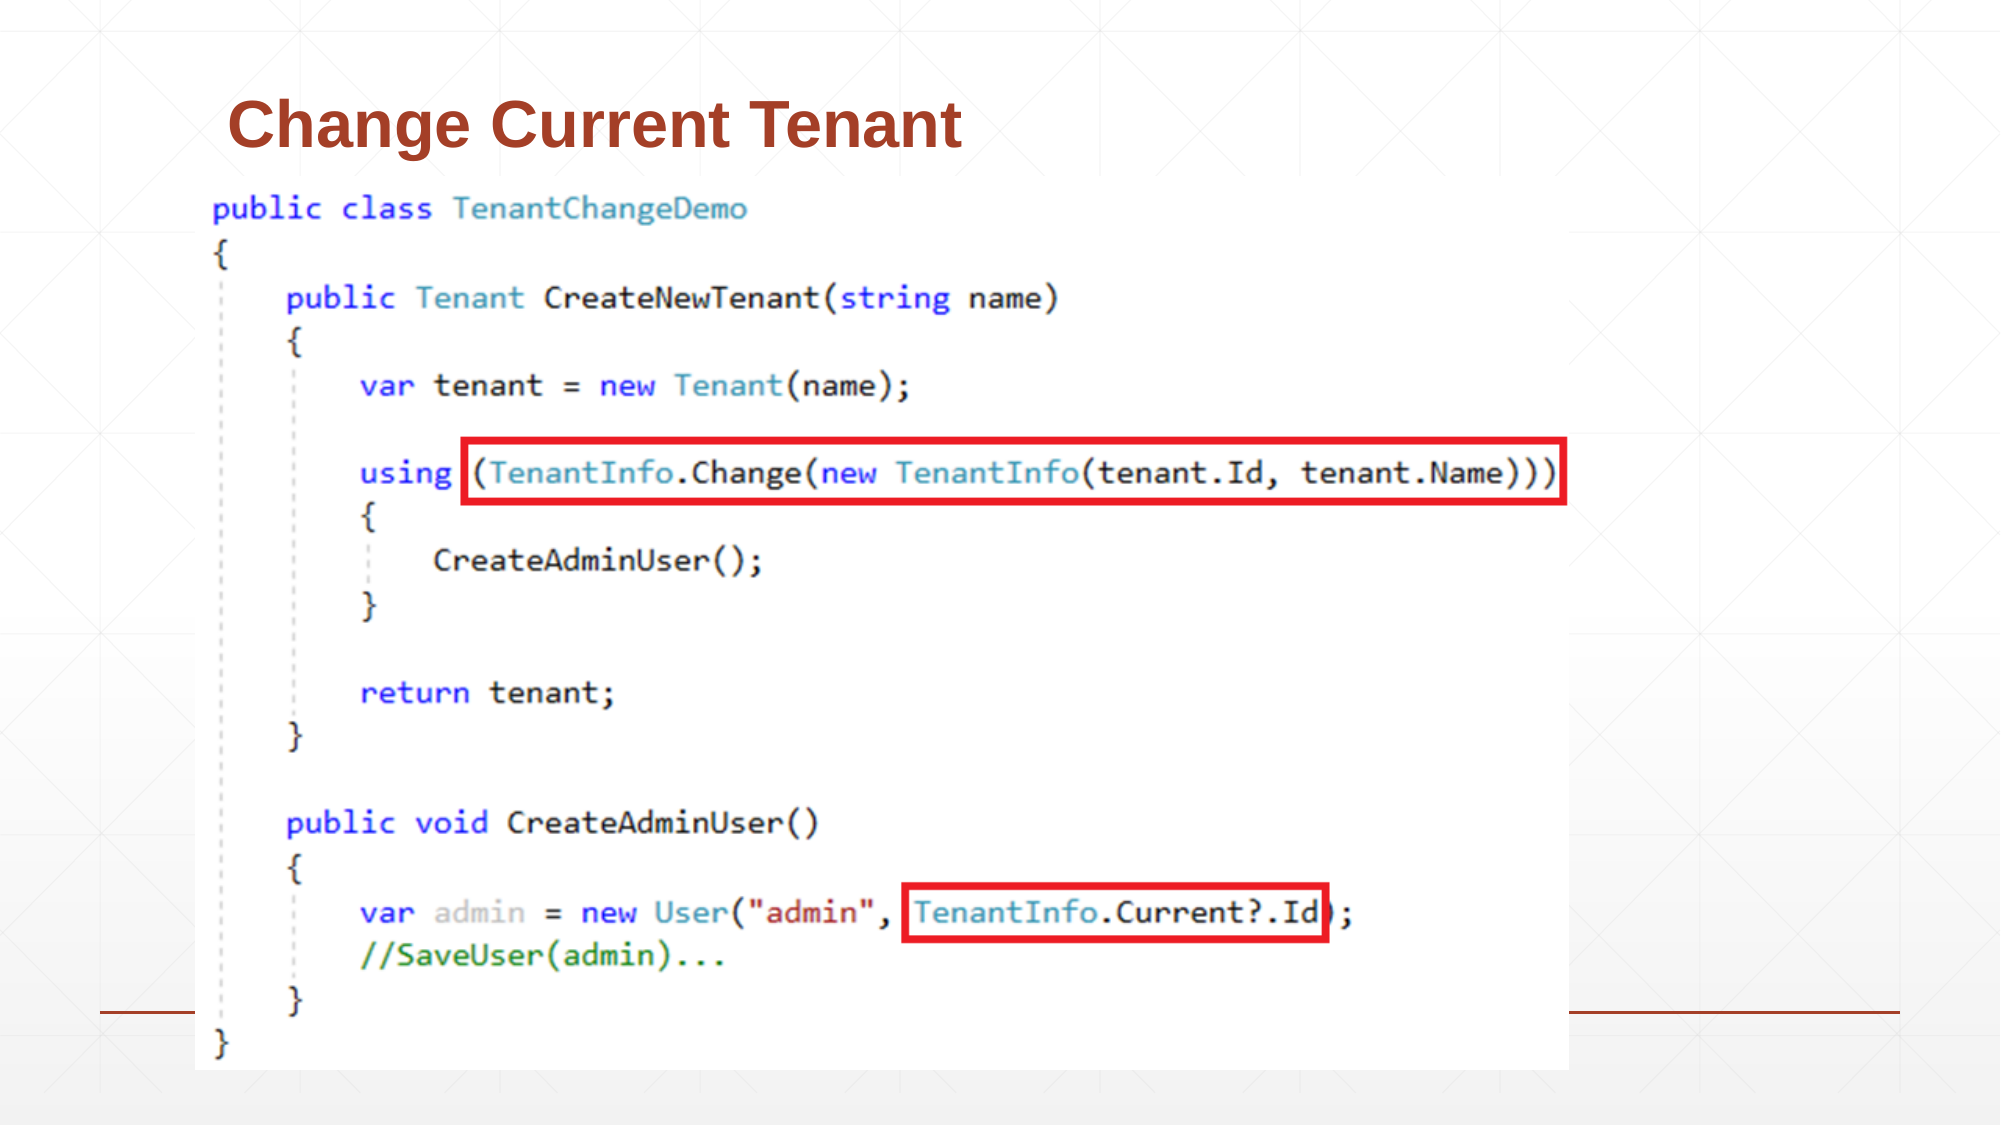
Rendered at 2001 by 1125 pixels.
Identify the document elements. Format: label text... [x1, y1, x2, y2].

title Change Current Tenant [212, 82, 1788, 271]
picture [194, 176, 1569, 1070]
